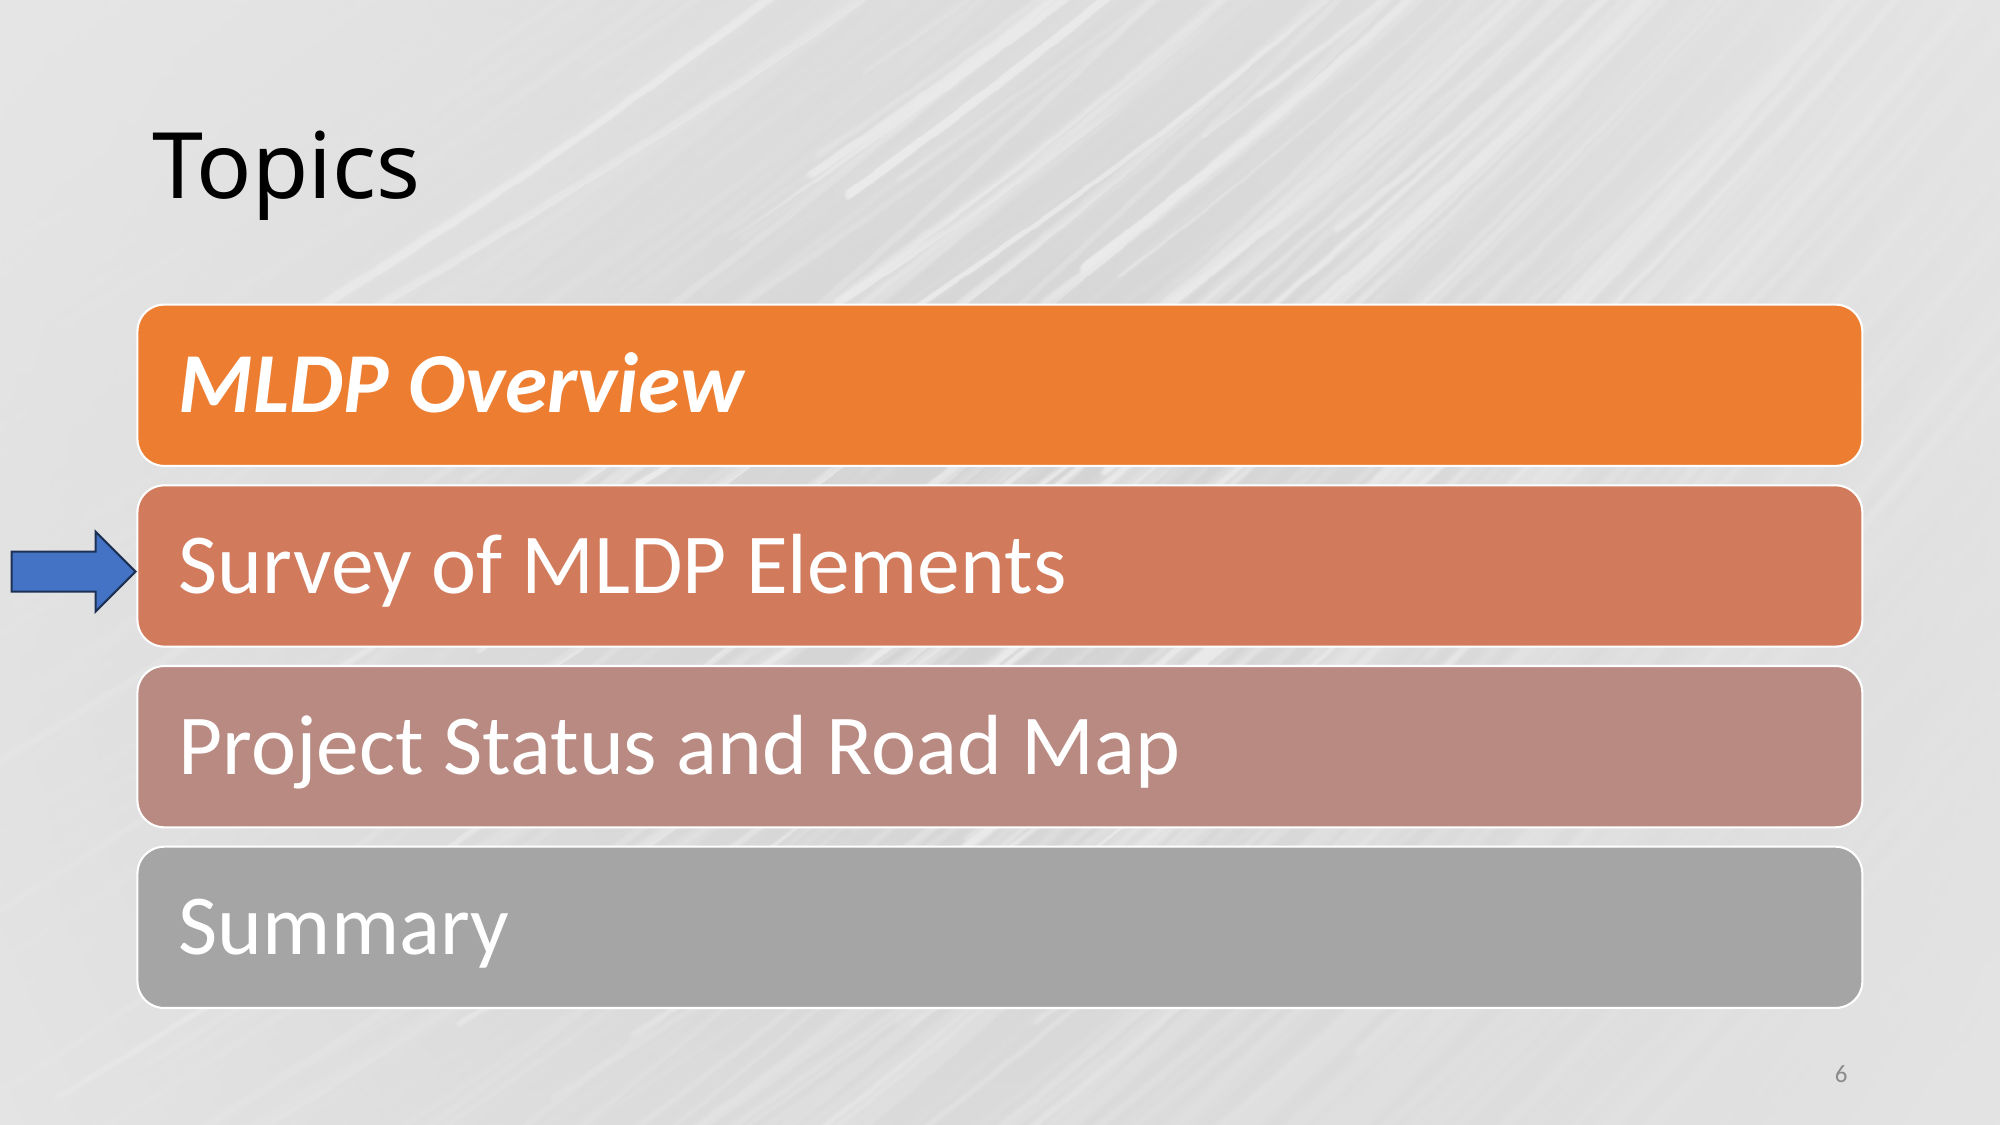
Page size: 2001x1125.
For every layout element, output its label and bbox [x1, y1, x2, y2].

list [137, 299, 1863, 1014]
picture [0, 0, 2000, 1125]
